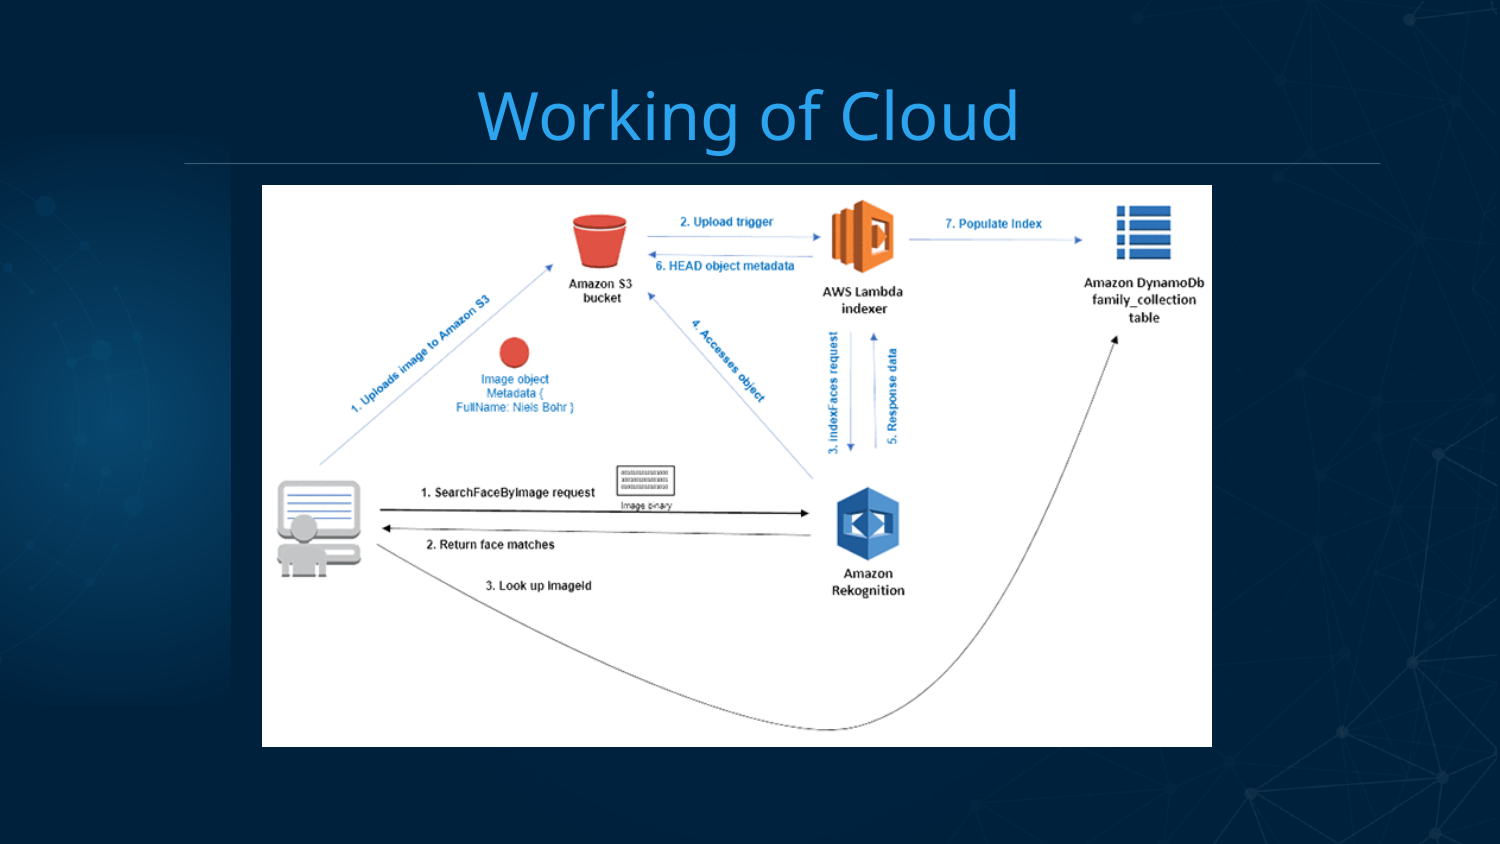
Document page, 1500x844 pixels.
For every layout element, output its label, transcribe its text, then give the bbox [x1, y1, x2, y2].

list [189, 161, 1311, 782]
picture [0, 0, 1500, 844]
title Working of Cloud [150, 80, 1349, 162]
